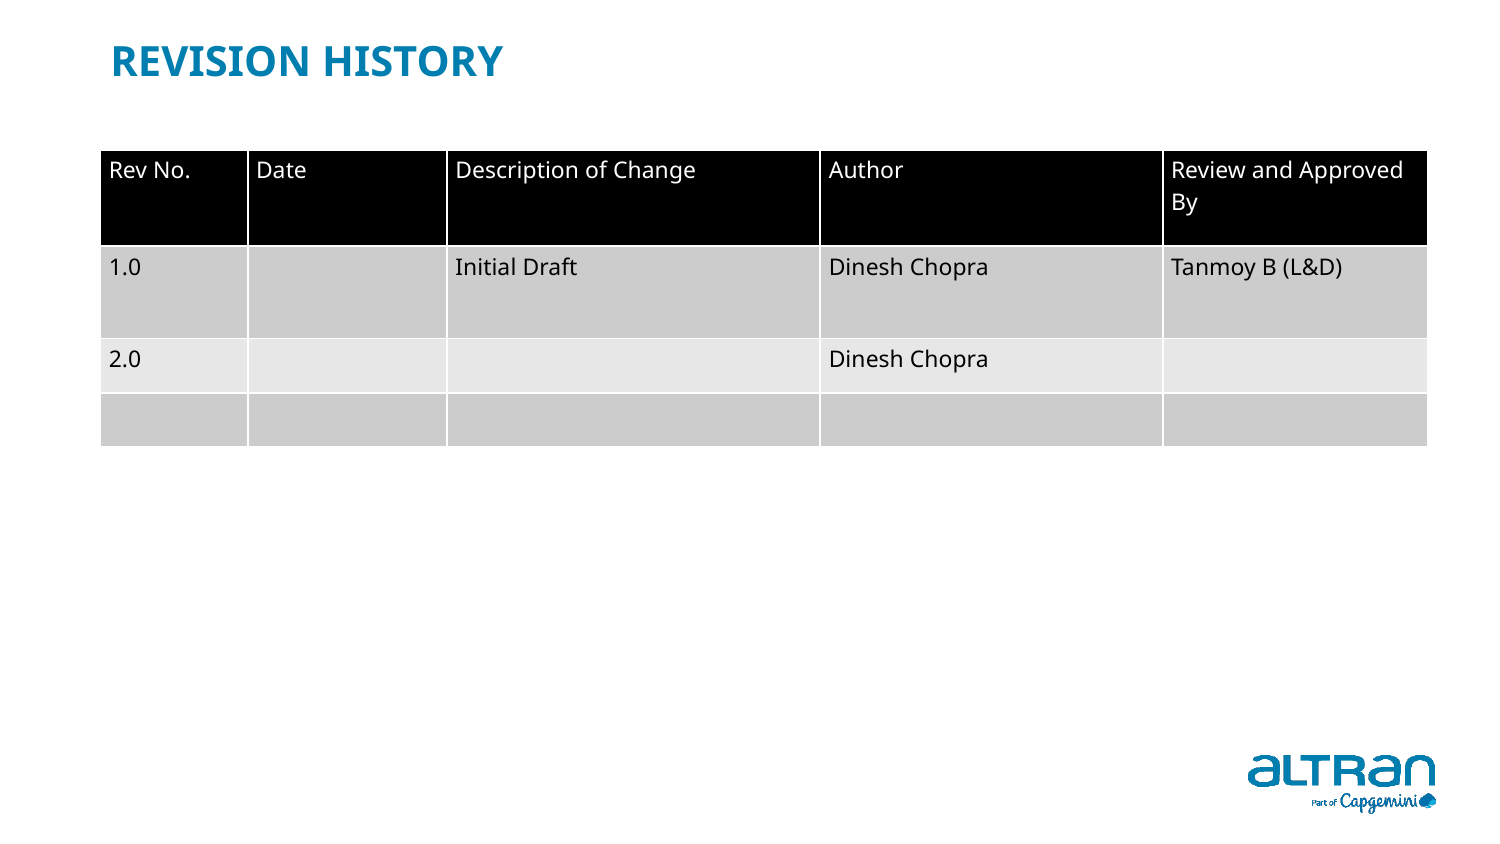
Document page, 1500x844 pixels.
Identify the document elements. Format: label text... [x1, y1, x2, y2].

table_cell [249, 247, 446, 338]
table_header Date [249, 151, 446, 245]
table_cell [1164, 339, 1427, 392]
table_cell [101, 394, 247, 446]
table_cell Dinesh Chopra [821, 247, 1162, 338]
table_cell 2.0 [101, 339, 247, 392]
table_cell [1164, 394, 1427, 446]
table_cell Tanmoy B (L&D) [1164, 247, 1427, 338]
table_cell [448, 339, 819, 392]
table_header Author [821, 151, 1162, 245]
table_cell [821, 394, 1162, 446]
title REVISION HISTORY [110, 40, 1461, 107]
table_cell Initial Draft [448, 247, 819, 338]
table_header Review and Approved By [1164, 151, 1427, 245]
table_cell 1.0 [101, 247, 247, 338]
table_cell [448, 394, 819, 446]
table_cell [249, 394, 446, 446]
picture [1238, 735, 1447, 824]
table_header Description of Change [448, 151, 819, 245]
table_header Rev No. [101, 151, 247, 245]
table_cell [249, 339, 446, 392]
table_cell Dinesh Chopra [821, 339, 1162, 392]
